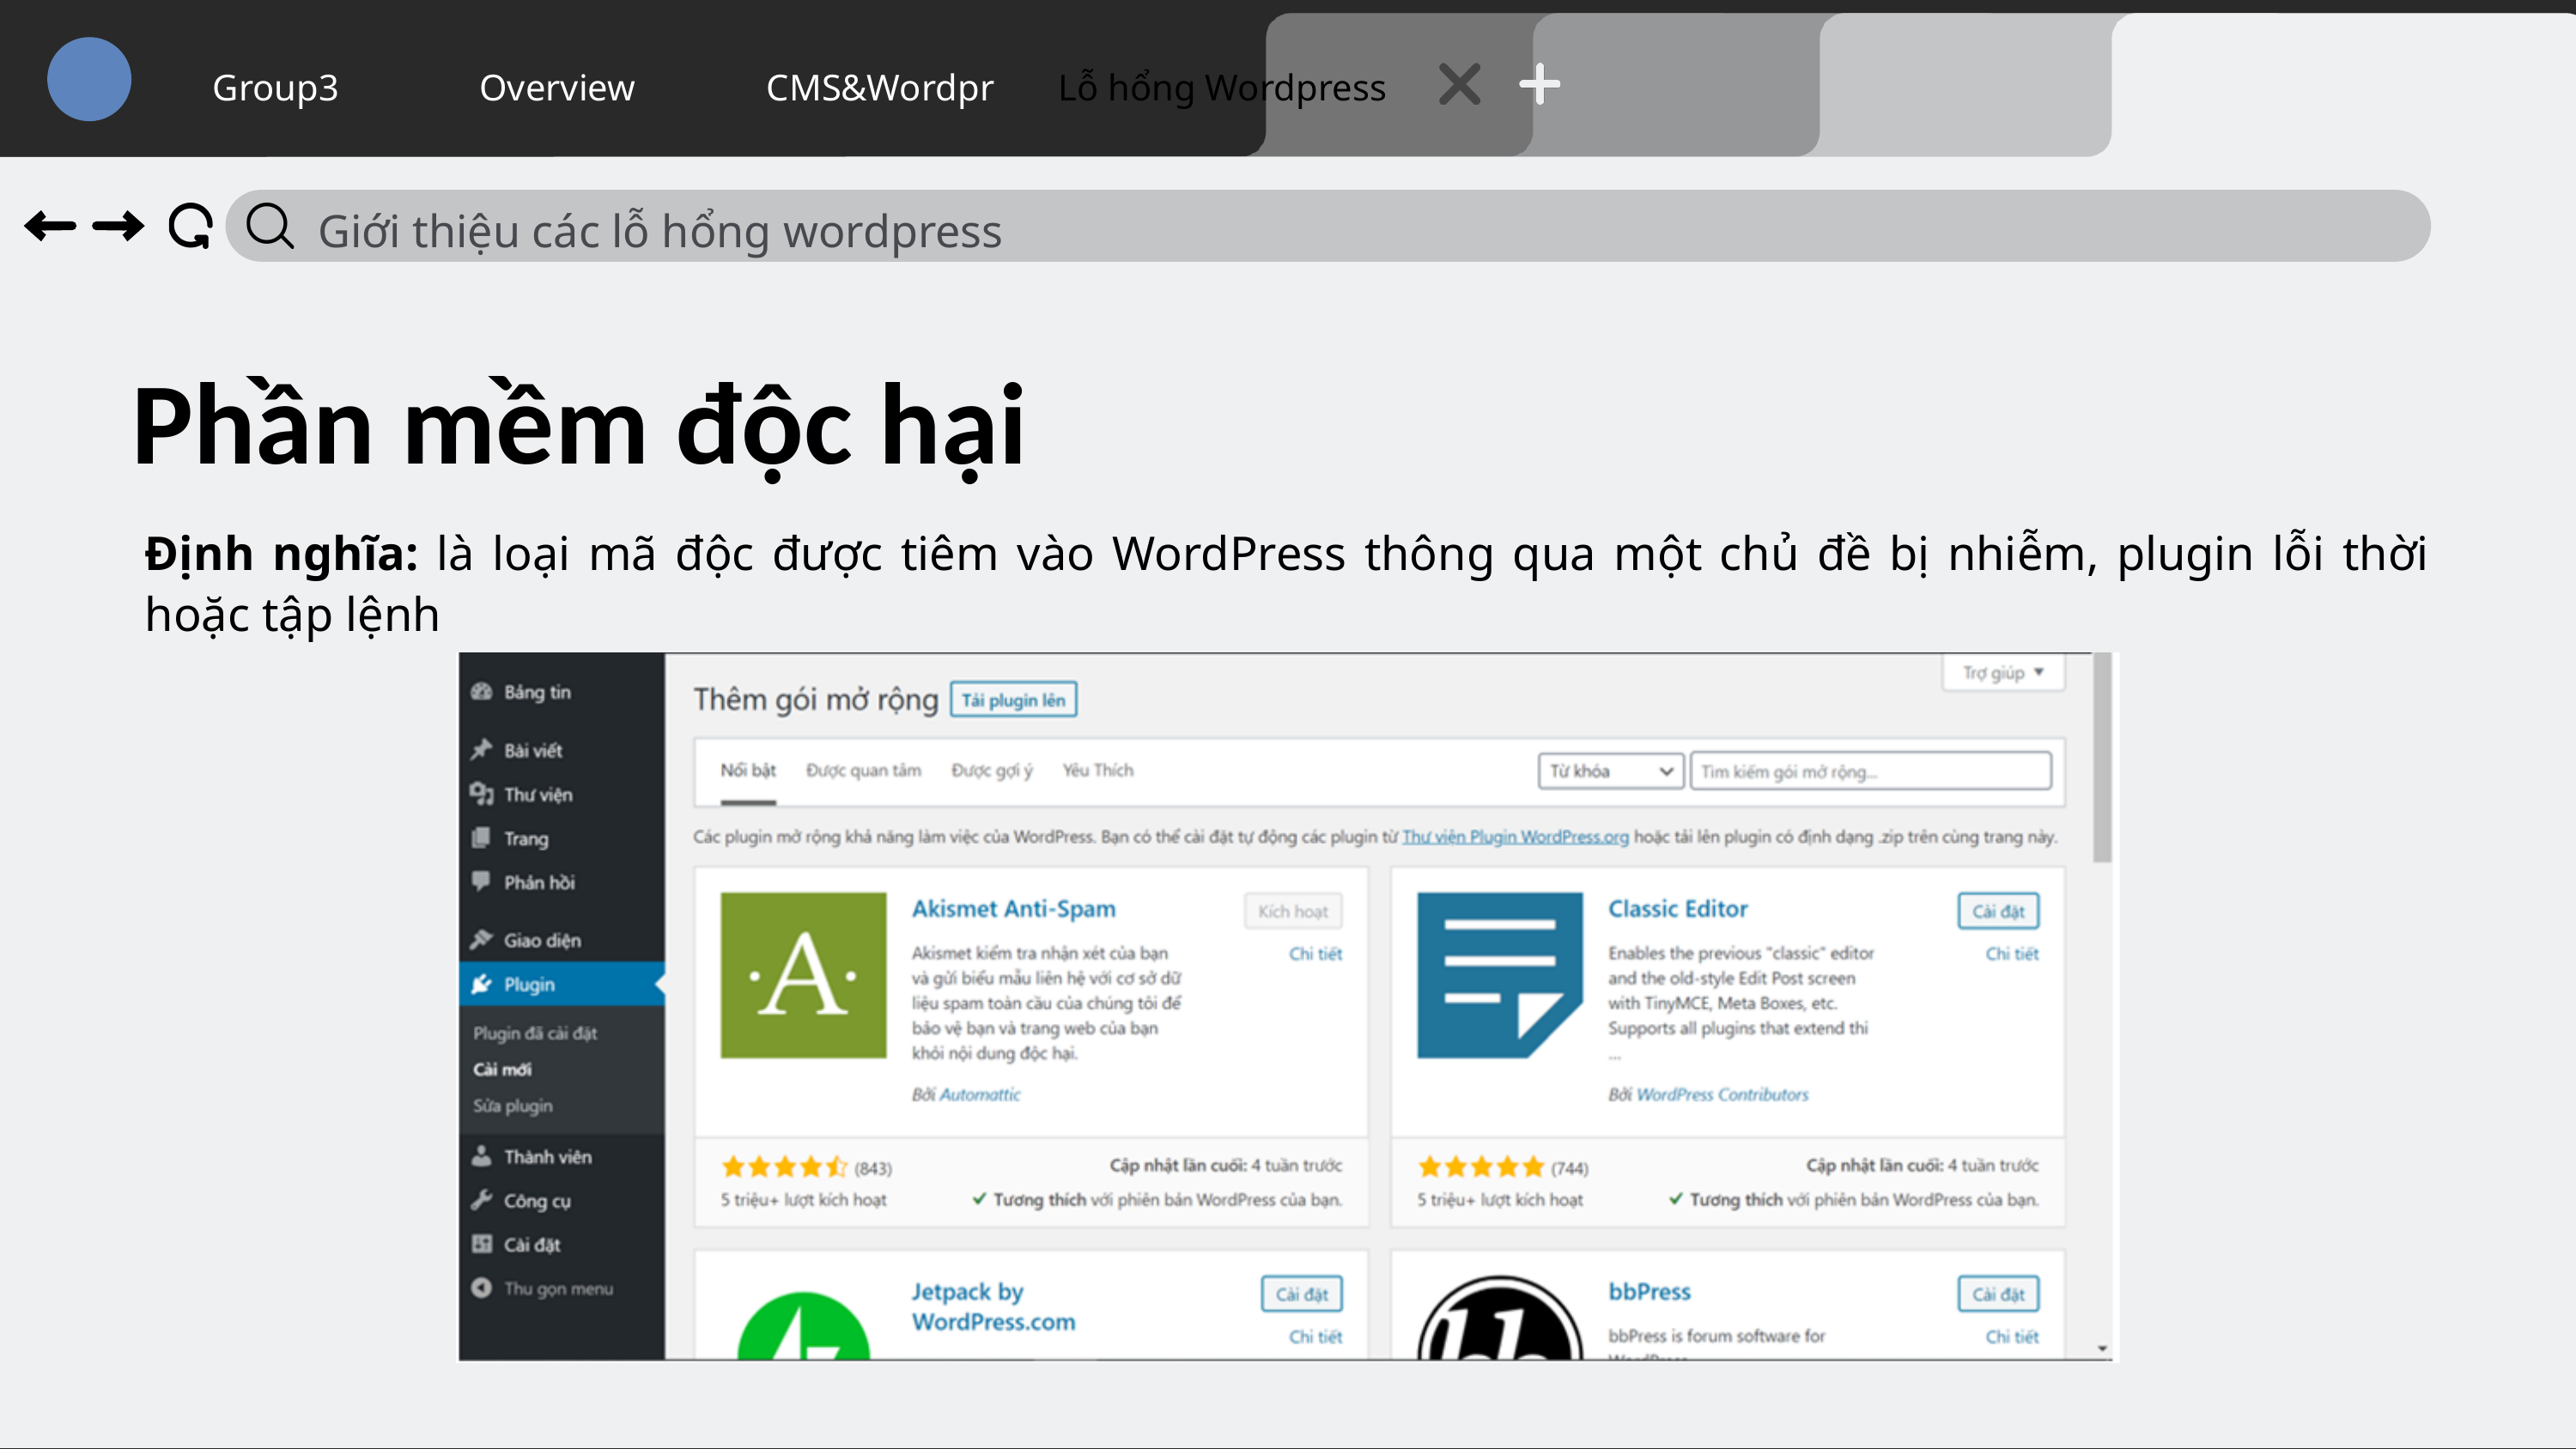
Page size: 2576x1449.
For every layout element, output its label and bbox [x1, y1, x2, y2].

text_box [0, 13, 2576, 1449]
